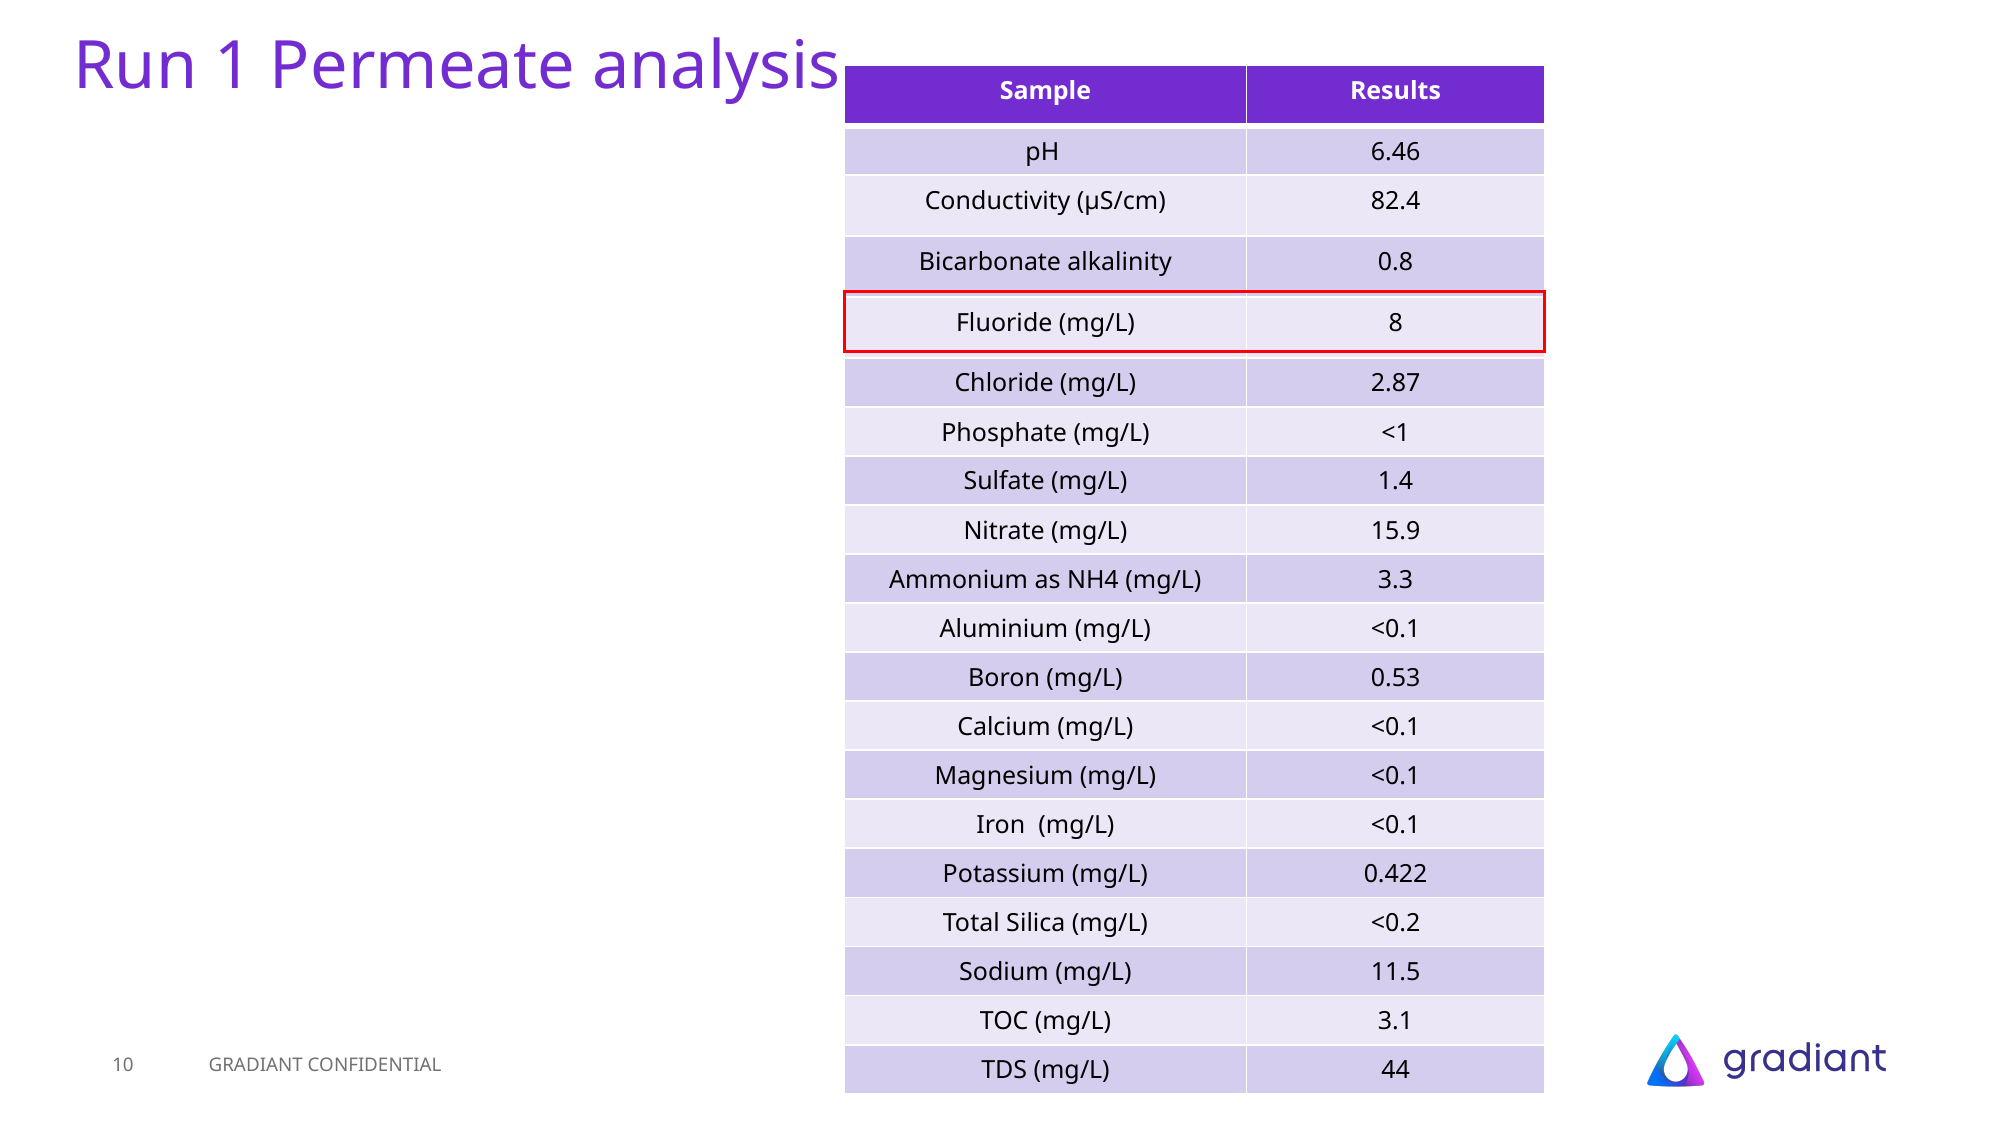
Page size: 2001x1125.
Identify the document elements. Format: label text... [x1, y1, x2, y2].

table_cell <1 [1247, 408, 1544, 455]
picture [1647, 1034, 1886, 1087]
table_cell 0.8 [1247, 237, 1544, 291]
table_cell 8 [1247, 352, 1544, 357]
table_cell pH [845, 129, 1246, 174]
table_cell Conductivity (µS/cm) [845, 176, 1246, 235]
title Run 1 Permeate analysis [73, 16, 1846, 118]
table_cell Sulfate (mg/L) [845, 457, 1246, 504]
footer GRADIANT CONFIDENTIAL [194, 1035, 869, 1096]
table_cell 0.422 [1247, 849, 1544, 897]
table_cell 82.4 [1247, 176, 1544, 235]
table_cell 2.87 [1247, 359, 1544, 406]
table_cell 11.5 [1247, 947, 1544, 995]
table_cell TOC (mg/L) [845, 996, 1246, 1044]
slide_number 10 [112, 1035, 194, 1096]
table_cell <0.1 [1247, 751, 1544, 798]
table_cell TDS (mg/L) [845, 1046, 1246, 1093]
table_cell Sodium (mg/L) [845, 947, 1246, 995]
table_cell 44 [1247, 1046, 1544, 1093]
table_cell Chloride (mg/L) [845, 359, 1246, 406]
table_cell Calcium (mg/L) [845, 702, 1246, 749]
table_cell <0.1 [1247, 604, 1544, 651]
table_cell 3.1 [1247, 996, 1544, 1044]
table_cell 1.4 [1247, 457, 1544, 504]
table_cell Bicarbonate alkalinity [845, 237, 1246, 291]
table_cell Phosphate (mg/L) [845, 408, 1246, 455]
table_header Results [1247, 66, 1544, 123]
table_cell Total Silica (mg/L) [845, 898, 1246, 946]
table_cell Ammonium as NH4 (mg/L) [845, 555, 1246, 602]
table_cell Fluoride (mg/L) [845, 352, 1246, 357]
table_cell 6.46 [1247, 129, 1544, 174]
table_cell <0.1 [1247, 702, 1544, 749]
table_cell Magnesium (mg/L) [845, 751, 1246, 798]
table_cell Aluminium (mg/L) [845, 604, 1246, 651]
table_cell 0.53 [1247, 653, 1544, 700]
text_box [844, 291, 1546, 352]
table_cell Potassium (mg/L) [845, 849, 1246, 897]
table_cell Iron (mg/L) [845, 800, 1246, 847]
table_cell 3.3 [1247, 555, 1544, 602]
table_header Sample [845, 66, 1246, 123]
table_cell Boron (mg/L) [845, 653, 1246, 700]
table_cell <0.2 [1247, 898, 1544, 946]
table_cell <0.1 [1247, 800, 1544, 847]
table_cell 15.9 [1247, 506, 1544, 553]
table_cell Nitrate (mg/L) [845, 506, 1246, 553]
